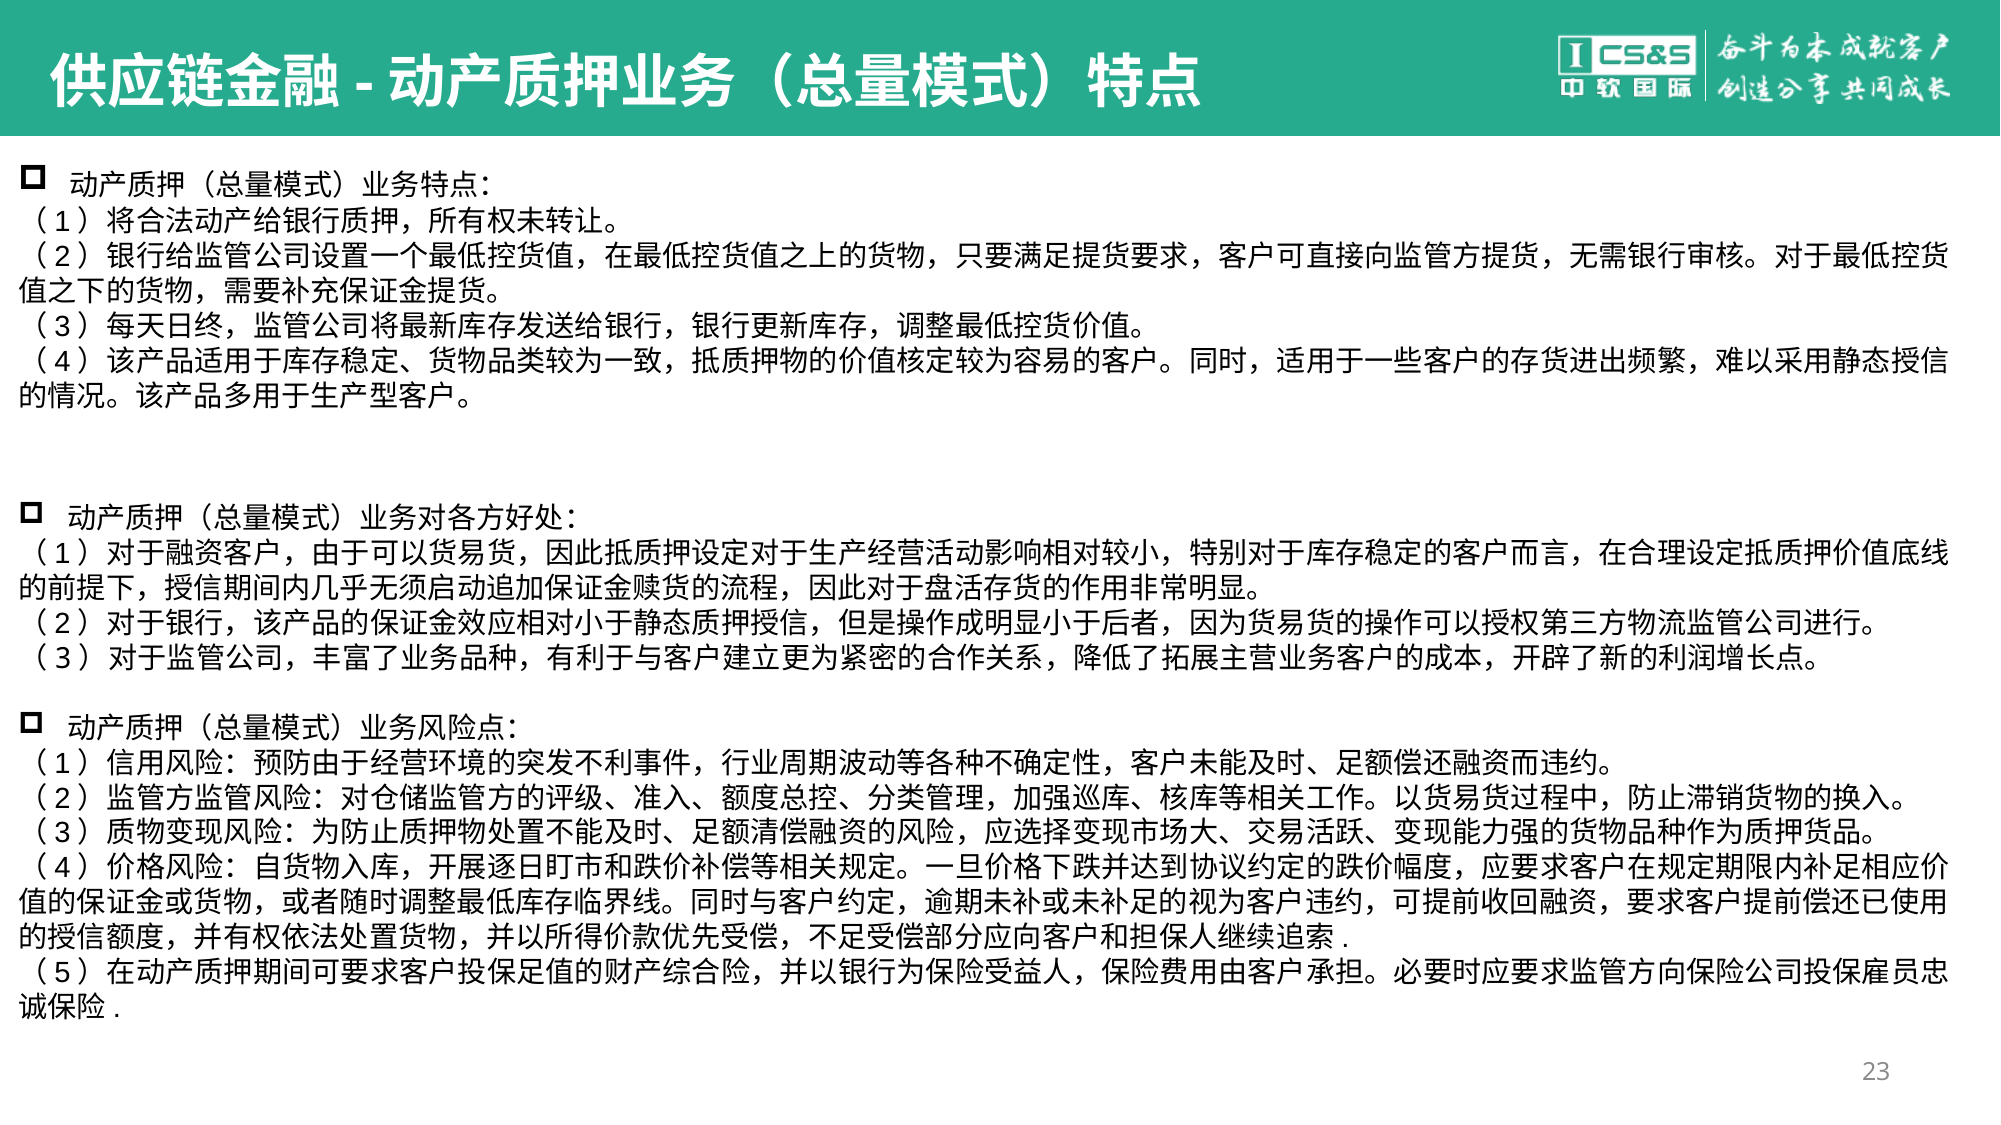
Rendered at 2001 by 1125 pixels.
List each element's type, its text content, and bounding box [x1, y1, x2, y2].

title [39, 26, 1475, 134]
slide_number 23 [1718, 1066, 1906, 1103]
text_box 供应链金融-动产质押业务（总量模式）特点 [34, 36, 1219, 122]
text_box 动产质押（总量模式）业务特点： （1）将合法动产给银行质押，所有权未转让。 （2）银行给监管公司设置一个最低控货值，在最低控货值之上的货物，只要满足提货要求，客户可直接向监管方提货，无需银行审核。对于最低控货值之下的货物，需要补充保证金提货。 （3）每天日终，监管公司将最新库存发送给银行，银行更新库存，调整最低控货价值。 （4）该产品适用于库存稳定、货物品类较为一致，抵质押物的价值核定较为容易的客户。同时，适用于一些客户的存货进出频繁，难以采用静态授信的情况。该产品多用于生产型客户。 动产质押（总量模式）业务对各方好处： （1）对于融资客户，由于可以货易货，因此抵质押设定对于生产经营活动影响相对较小，特别对于库存稳定的客户而言，在合理设定抵质押价值底线的前提下，授信期间内几乎无须启动追加保证金赎货的流程，因此对于盘活存货的作用非常明显。 （2）对于银行，该产品的保证金效应相对小于静态质押授信，但是操作成明显小于后者，因为货易货的操作可以授权第三方物流监管公司进行。 （3）对于监管公司，丰富了业务品种，有利于与客户建立更为紧密的合作关系，降低了拓展主营业务客户的成本，开辟了新的利润增长点。 动产质押（总量模式）业务风险点： （1）信用风险：预防由于经营环境的突发不利事件，行业周期波动等各种不确定性，客户未能及时、足额偿还融资而违约。 （2）监管方监管风险：对仓储监管方的评级、准入、额度总控、分类管理，加强巡库、核库等相关工作。以货易货过程中，防止滞销货物的换入。 （3）质物变现风险：为防止质押物处置不能及时、足额清偿融资的风险，应选择变现市场大、交易活跃、变现能力强的货物品种作为质押货品。 （4）价格风险：自货物入库，开展逐日盯市和跌价补偿等相关规定。一旦价格下跌并达到协议约定的跌价幅度，应要求客户在规定期限内补足相应价值的保证金或货物，或者随时调整最低库存临界线。同时与客户约定，逾期未补或未补足的视为客户违约，可提前收回融资，要求客户提前偿还已使用的授信额度，并有权依法处置货物，并以所得价款优先受偿，不足受偿部分应向客户和担保人继续追索. （5）在动产质押期间可要求客户投保足值的财产综合险，并以银行为保险受益人，保险费用由客户承担。必要时应要求监管方向保险公司投保雇员忠诚保险. [3, 134, 1989, 1066]
picture [1557, 32, 1950, 104]
